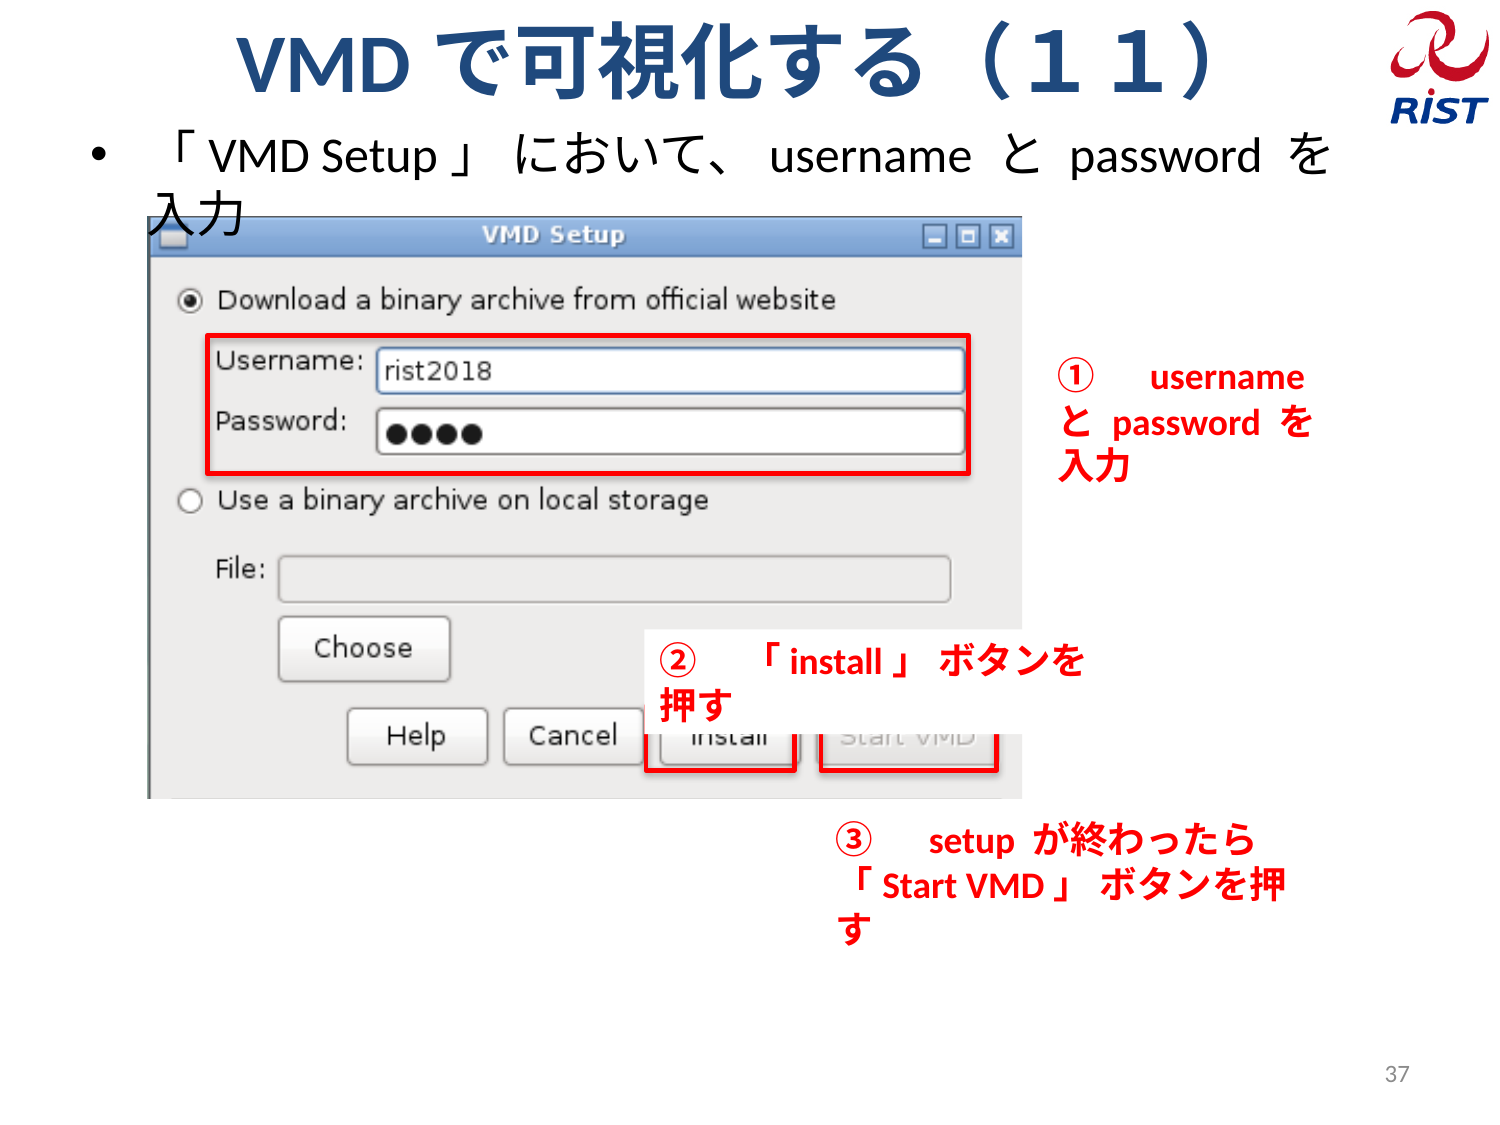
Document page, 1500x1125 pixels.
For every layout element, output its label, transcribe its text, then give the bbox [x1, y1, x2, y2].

picture [146, 216, 1023, 799]
title VMDで可視化する（１１） [75, 1, 1425, 118]
slide_number 37 [1074, 1042, 1425, 1103]
picture [1379, 0, 1500, 135]
text_box ② 「install」 ボタンを押す [1028, 629, 1119, 735]
text_box ③ setup が終わったら 「Start VMD」 ボタンを押す [820, 809, 1302, 959]
text_box ① username と password を入力 [1042, 345, 1343, 495]
list 「VMD Setup」 において、username と password を入力 [75, 115, 1399, 1125]
